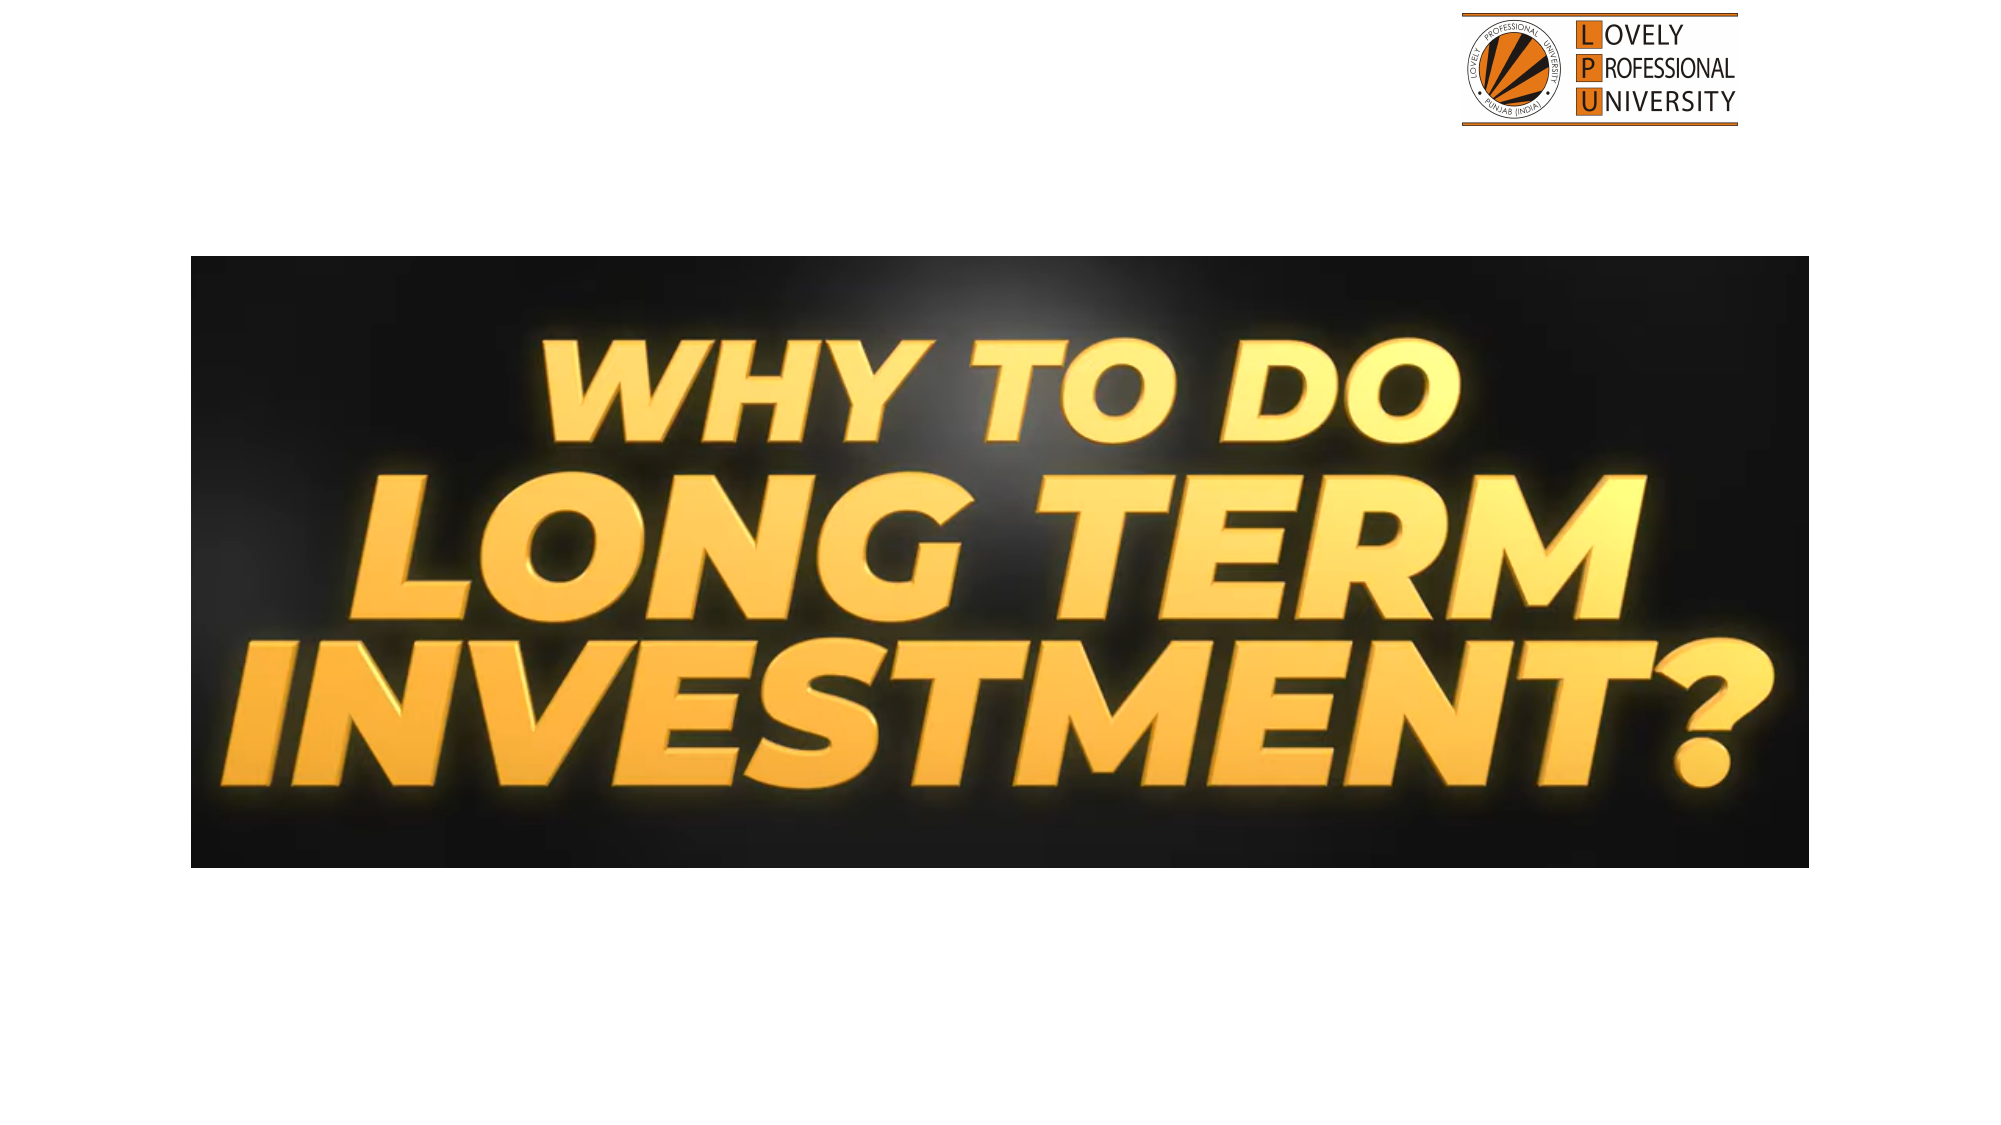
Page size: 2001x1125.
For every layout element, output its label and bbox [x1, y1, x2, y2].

text_box [1462, 14, 1738, 126]
picture [191, 256, 1809, 869]
